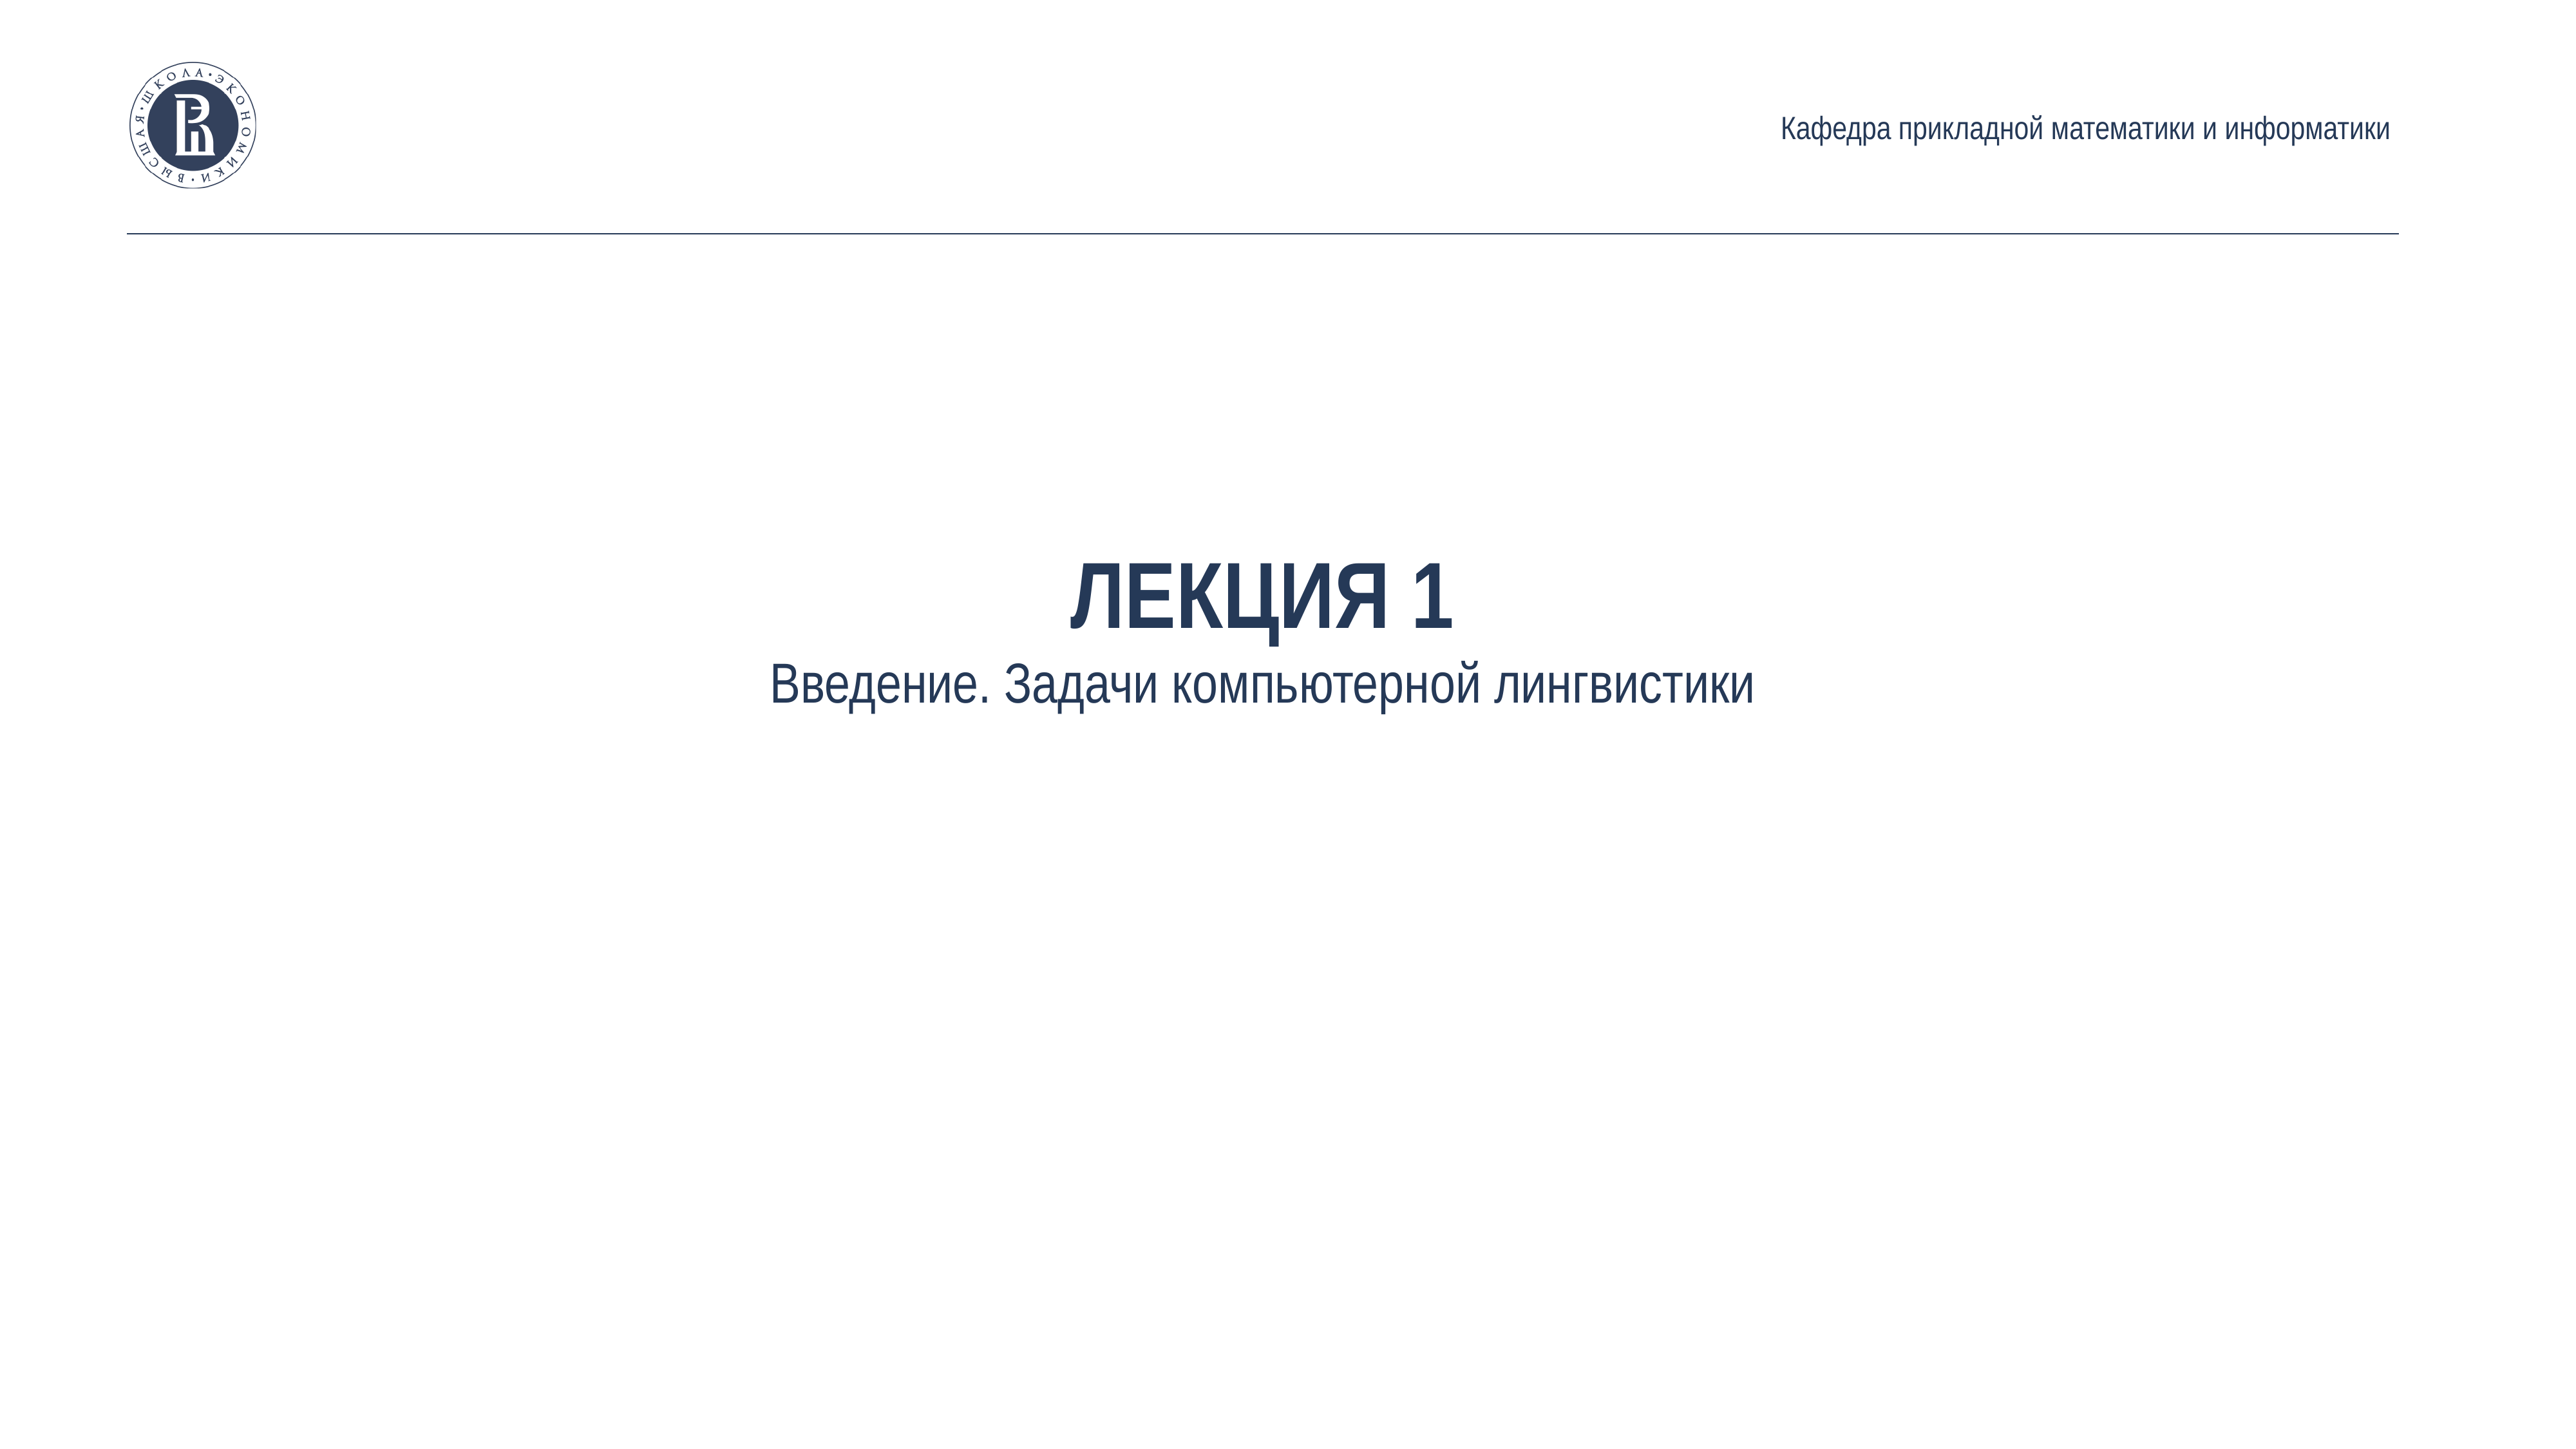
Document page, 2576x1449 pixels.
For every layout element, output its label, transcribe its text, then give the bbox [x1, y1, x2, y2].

picture [129, 62, 256, 189]
text_box Лекция 1 Введение. Задачи компьютерной лингвистики [413, 526, 2112, 772]
text_box Кафедра прикладной математики и информатики [1198, 100, 2399, 154]
